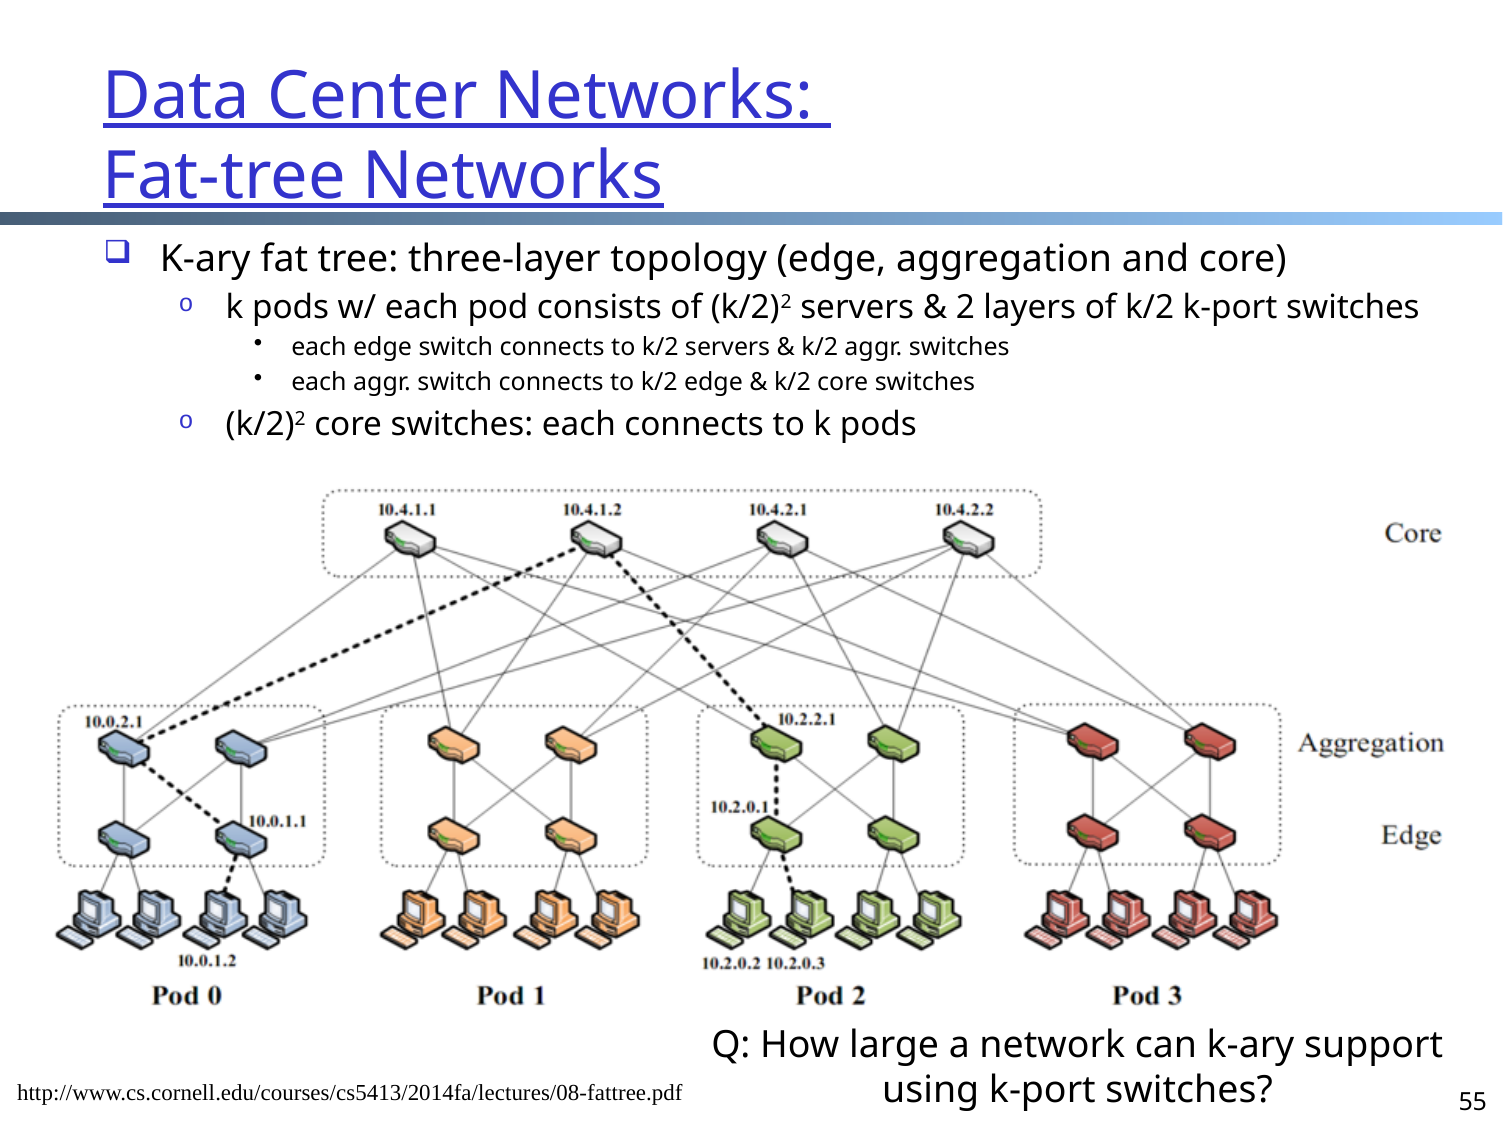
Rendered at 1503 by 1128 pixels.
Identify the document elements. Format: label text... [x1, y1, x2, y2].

text_box Q: How large a network can k-ary support using k-port switches? [696, 1021, 1459, 1118]
slide_number 55 [1151, 1051, 1503, 1128]
list K-ary fat tree: three-layer topology (edge, aggregation and core) k pods w/ each pod consists of (k/2)2 servers & 2 layers of k/2 k-port switches each edge switch connects to k/2 servers & k/2 aggr. switches each aggr. switch connects to k/2 edge & k/2 core switches (k/2)2 core switches: each connects to k pods [88, 226, 1476, 461]
title Data Center Networks: Fat-tree Networks [87, 37, 1451, 226]
text_box http://www.cs.cornell.edu/courses/cs5413/2014fa/lectures/08-fattree.pdf [2, 1070, 696, 1113]
picture [0, 463, 1503, 1013]
